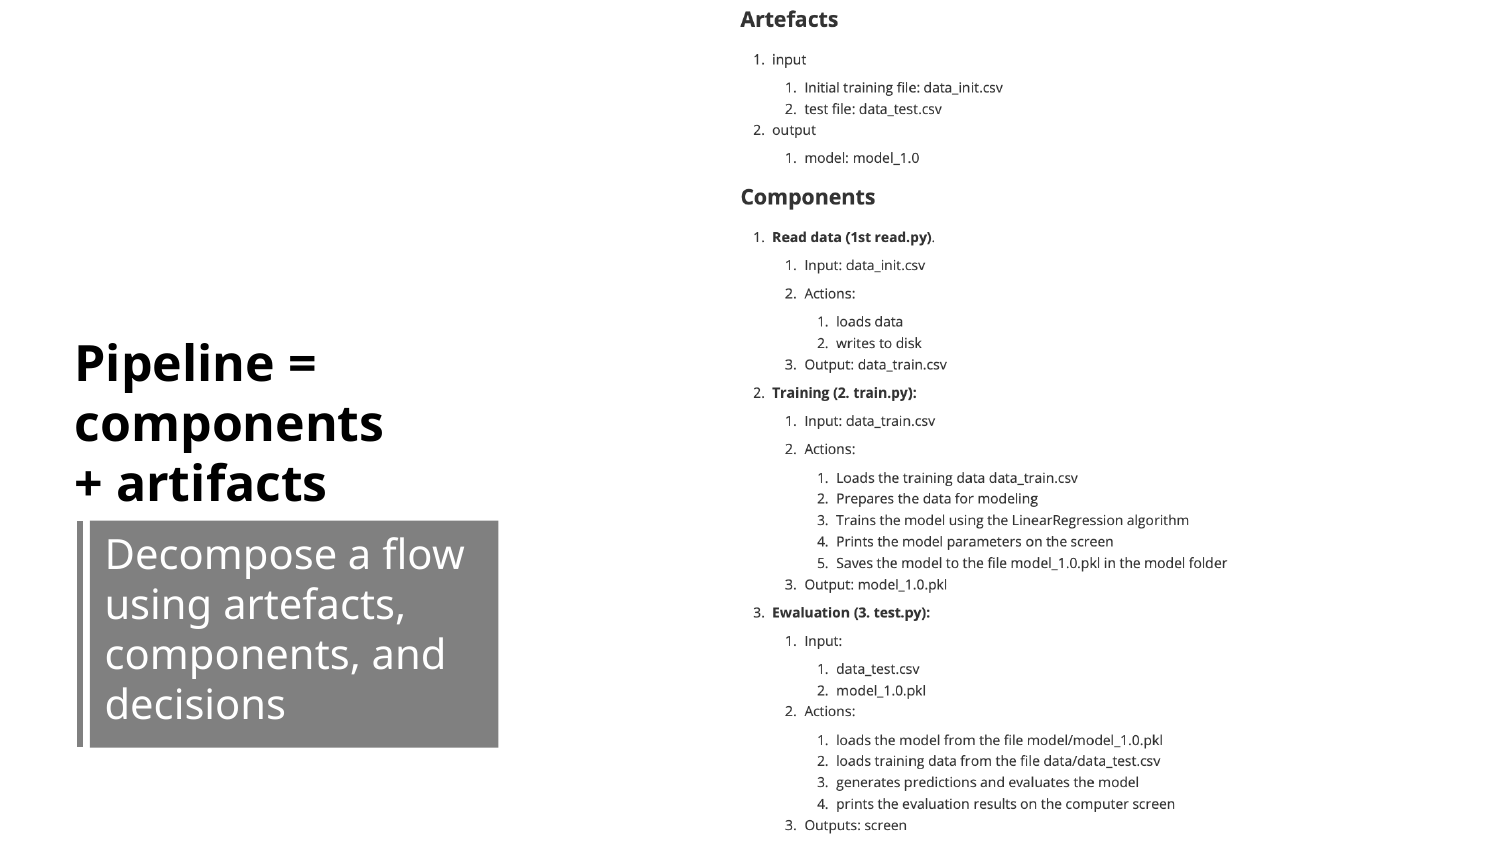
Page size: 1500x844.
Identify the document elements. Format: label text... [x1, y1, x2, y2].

picture [725, 0, 1277, 844]
text_box Decompose a flow using artefacts, components, and decisions [88, 518, 500, 750]
list Pipeline = components + artifacts [59, 322, 454, 522]
